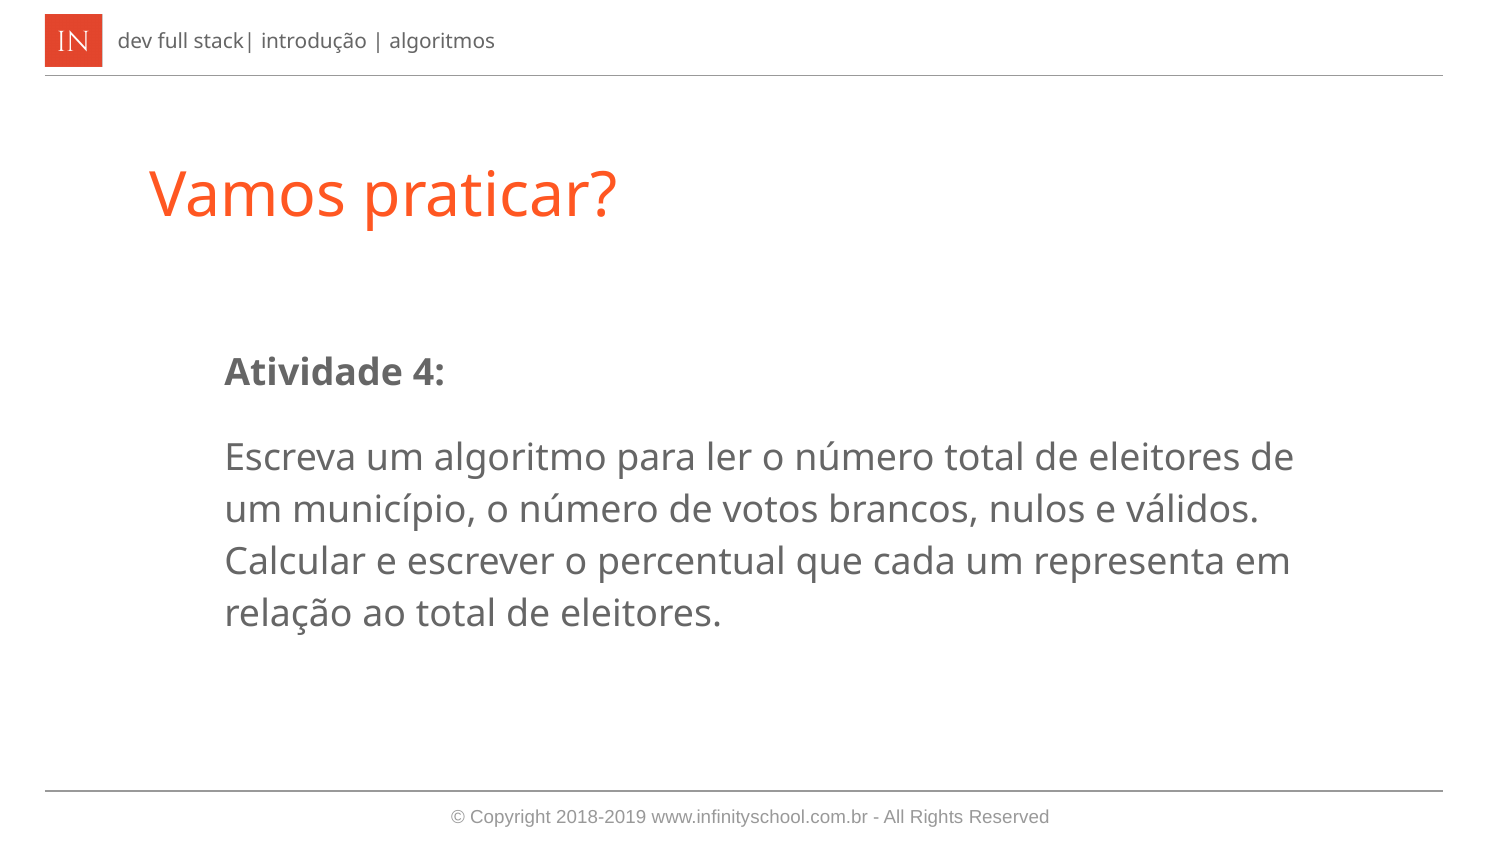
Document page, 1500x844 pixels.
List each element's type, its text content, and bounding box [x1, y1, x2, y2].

text_box Atividade 4: Escreva um algoritmo para ler o número total de eleitores de um município, o número de votos brancos, nulos e válidos. Calcular e escrever o percentual que cada um representa em relação ao total de eleitores. [134, 326, 1366, 729]
text_box Vamos praticar? [134, 138, 1366, 296]
picture [44, 14, 109, 75]
